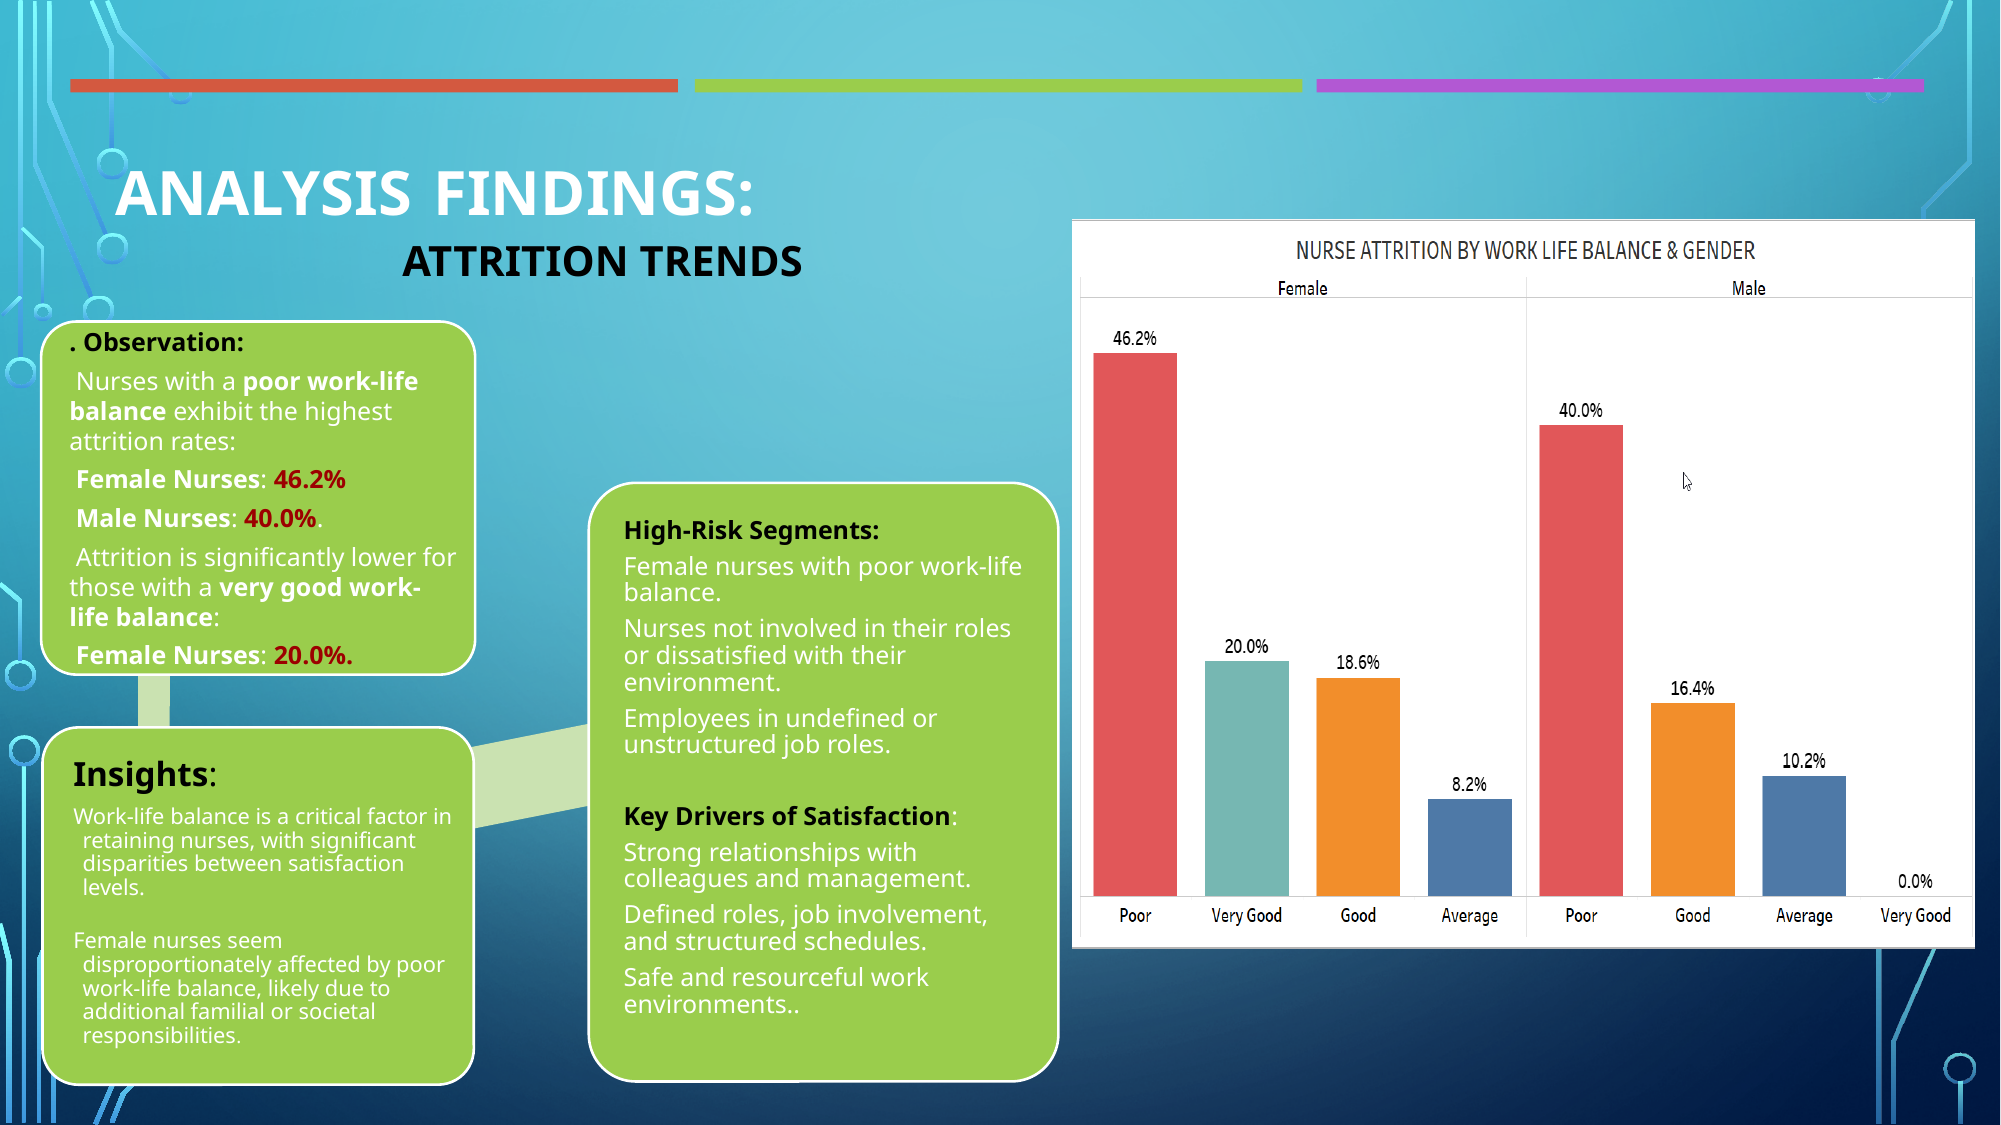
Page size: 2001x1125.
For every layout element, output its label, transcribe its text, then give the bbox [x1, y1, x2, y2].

title Analysis Findings: [100, 147, 771, 244]
text_box Attrition Trends [359, 209, 846, 292]
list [40, 292, 1061, 1114]
picture [1072, 219, 1975, 950]
